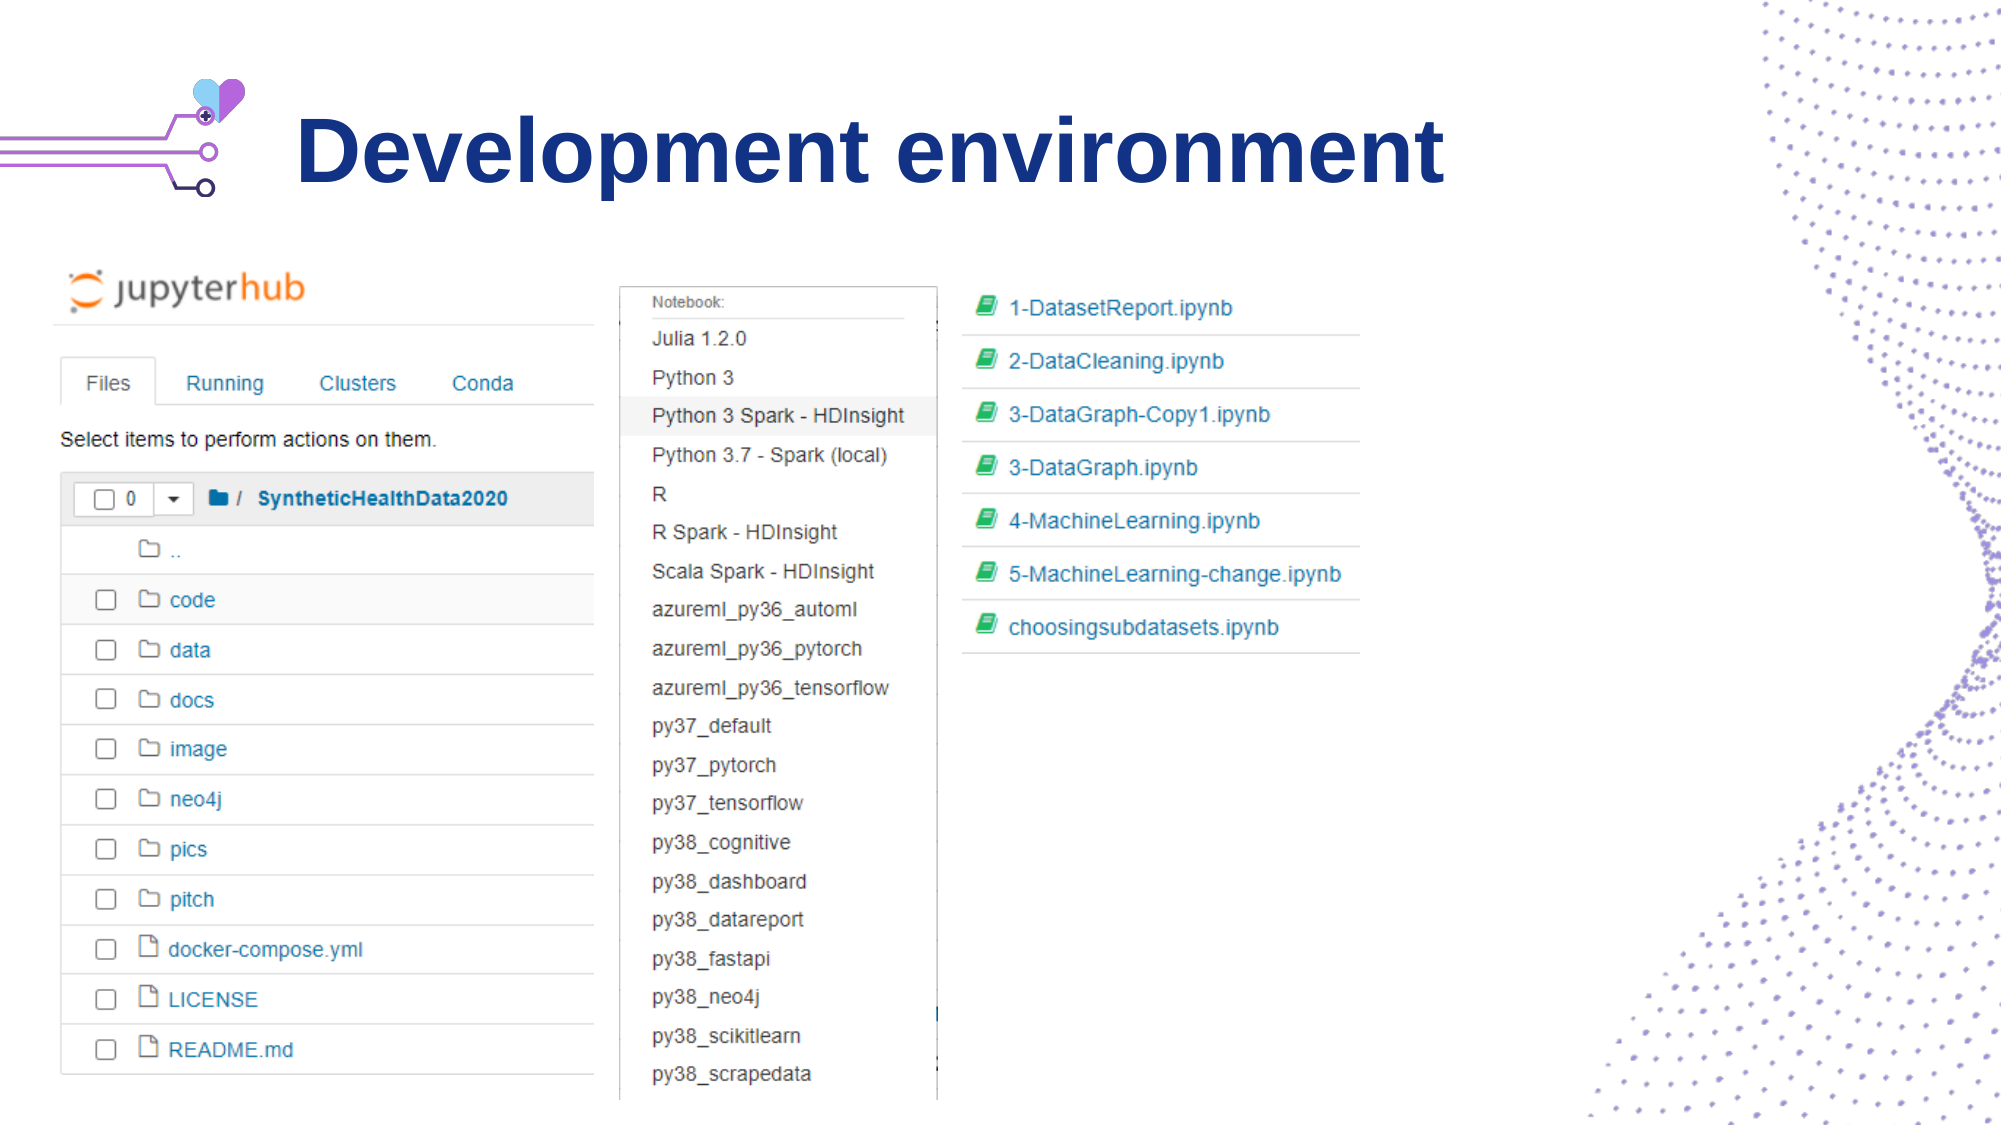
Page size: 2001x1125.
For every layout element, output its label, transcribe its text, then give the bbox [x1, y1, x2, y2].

picture [962, 286, 1360, 655]
picture [53, 261, 595, 1076]
picture [0, 79, 245, 197]
title Development environment [280, 44, 1863, 262]
picture [618, 286, 938, 1101]
